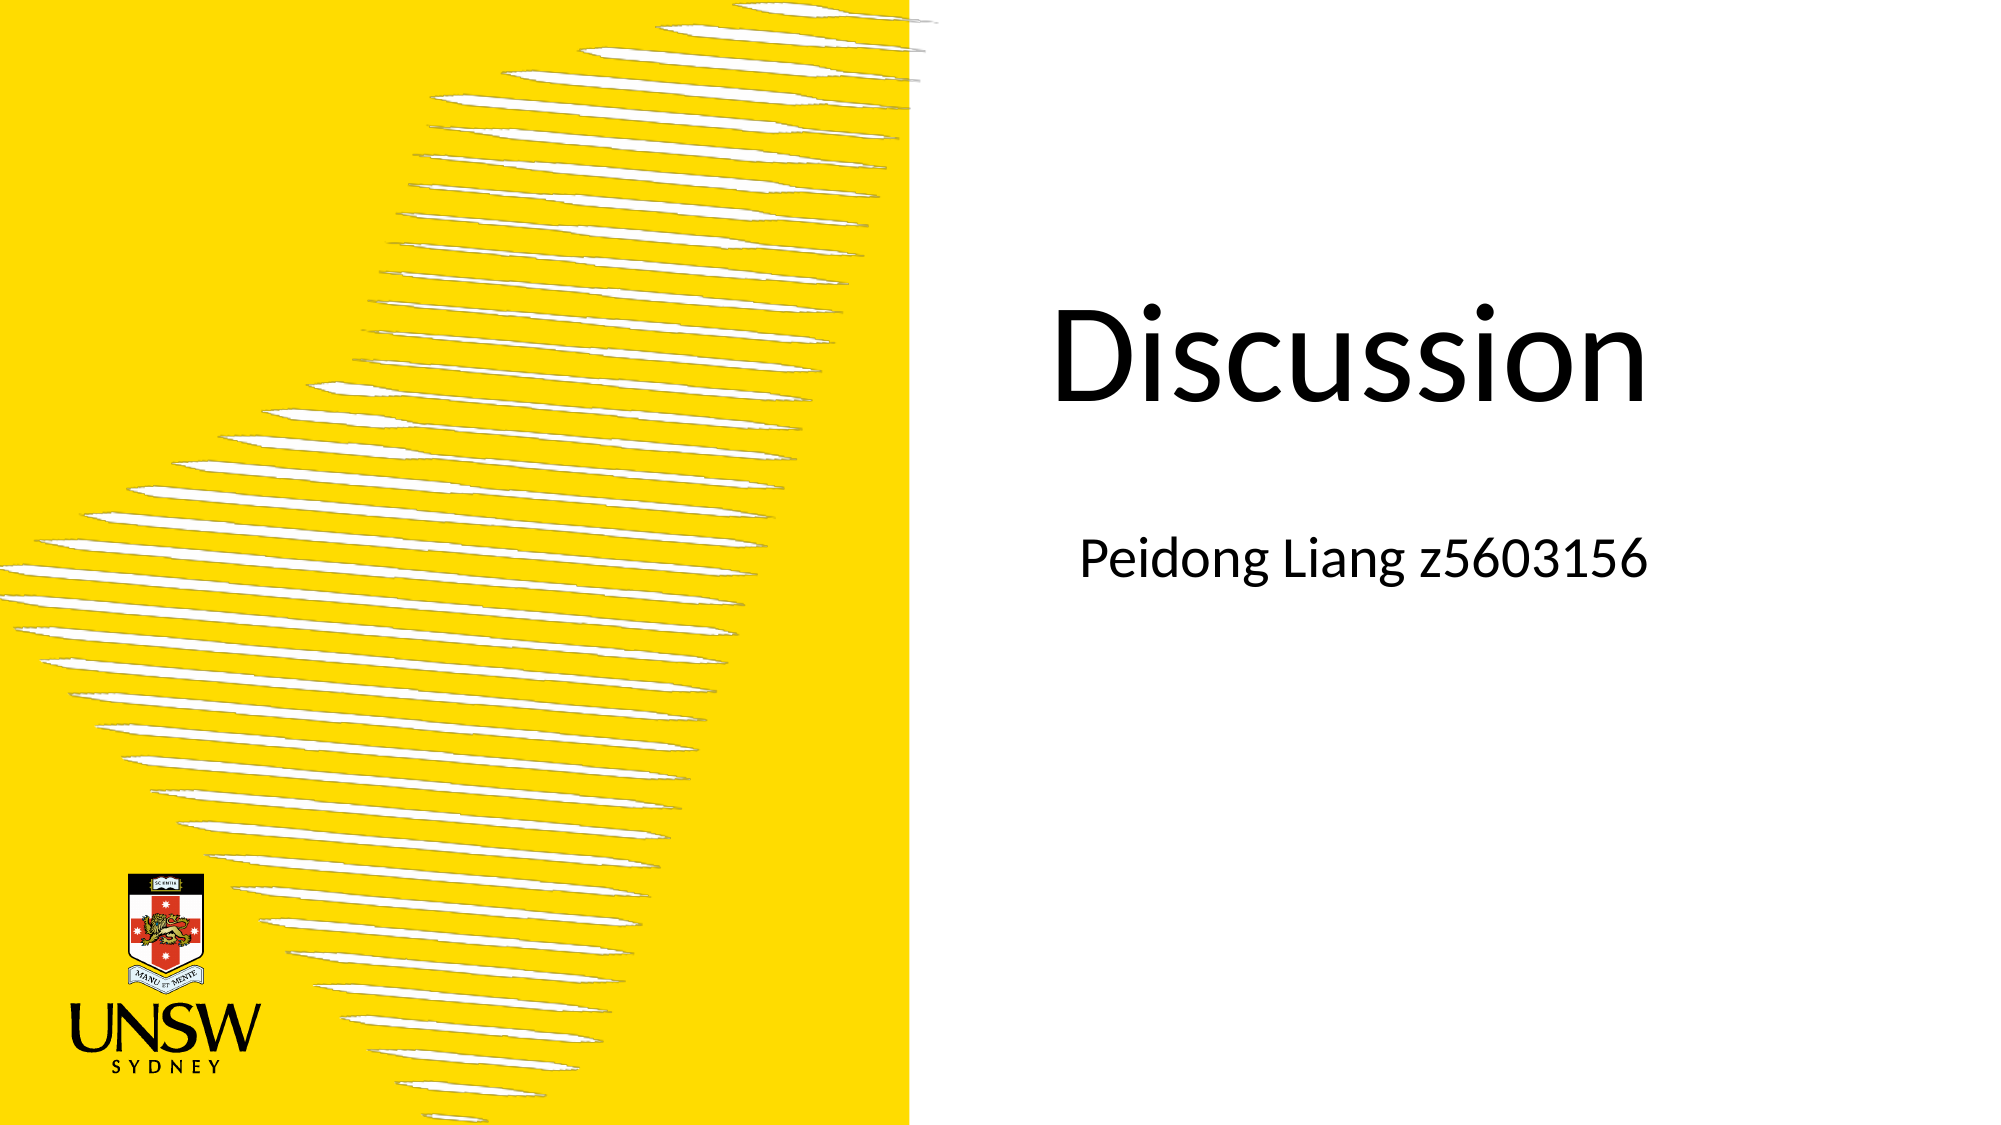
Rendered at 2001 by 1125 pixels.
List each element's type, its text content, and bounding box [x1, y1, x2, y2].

picture [0, 0, 1272, 1125]
text_box Peidong Liang z5603156 [1064, 503, 1707, 802]
text_box Discussion [1034, 245, 1796, 485]
